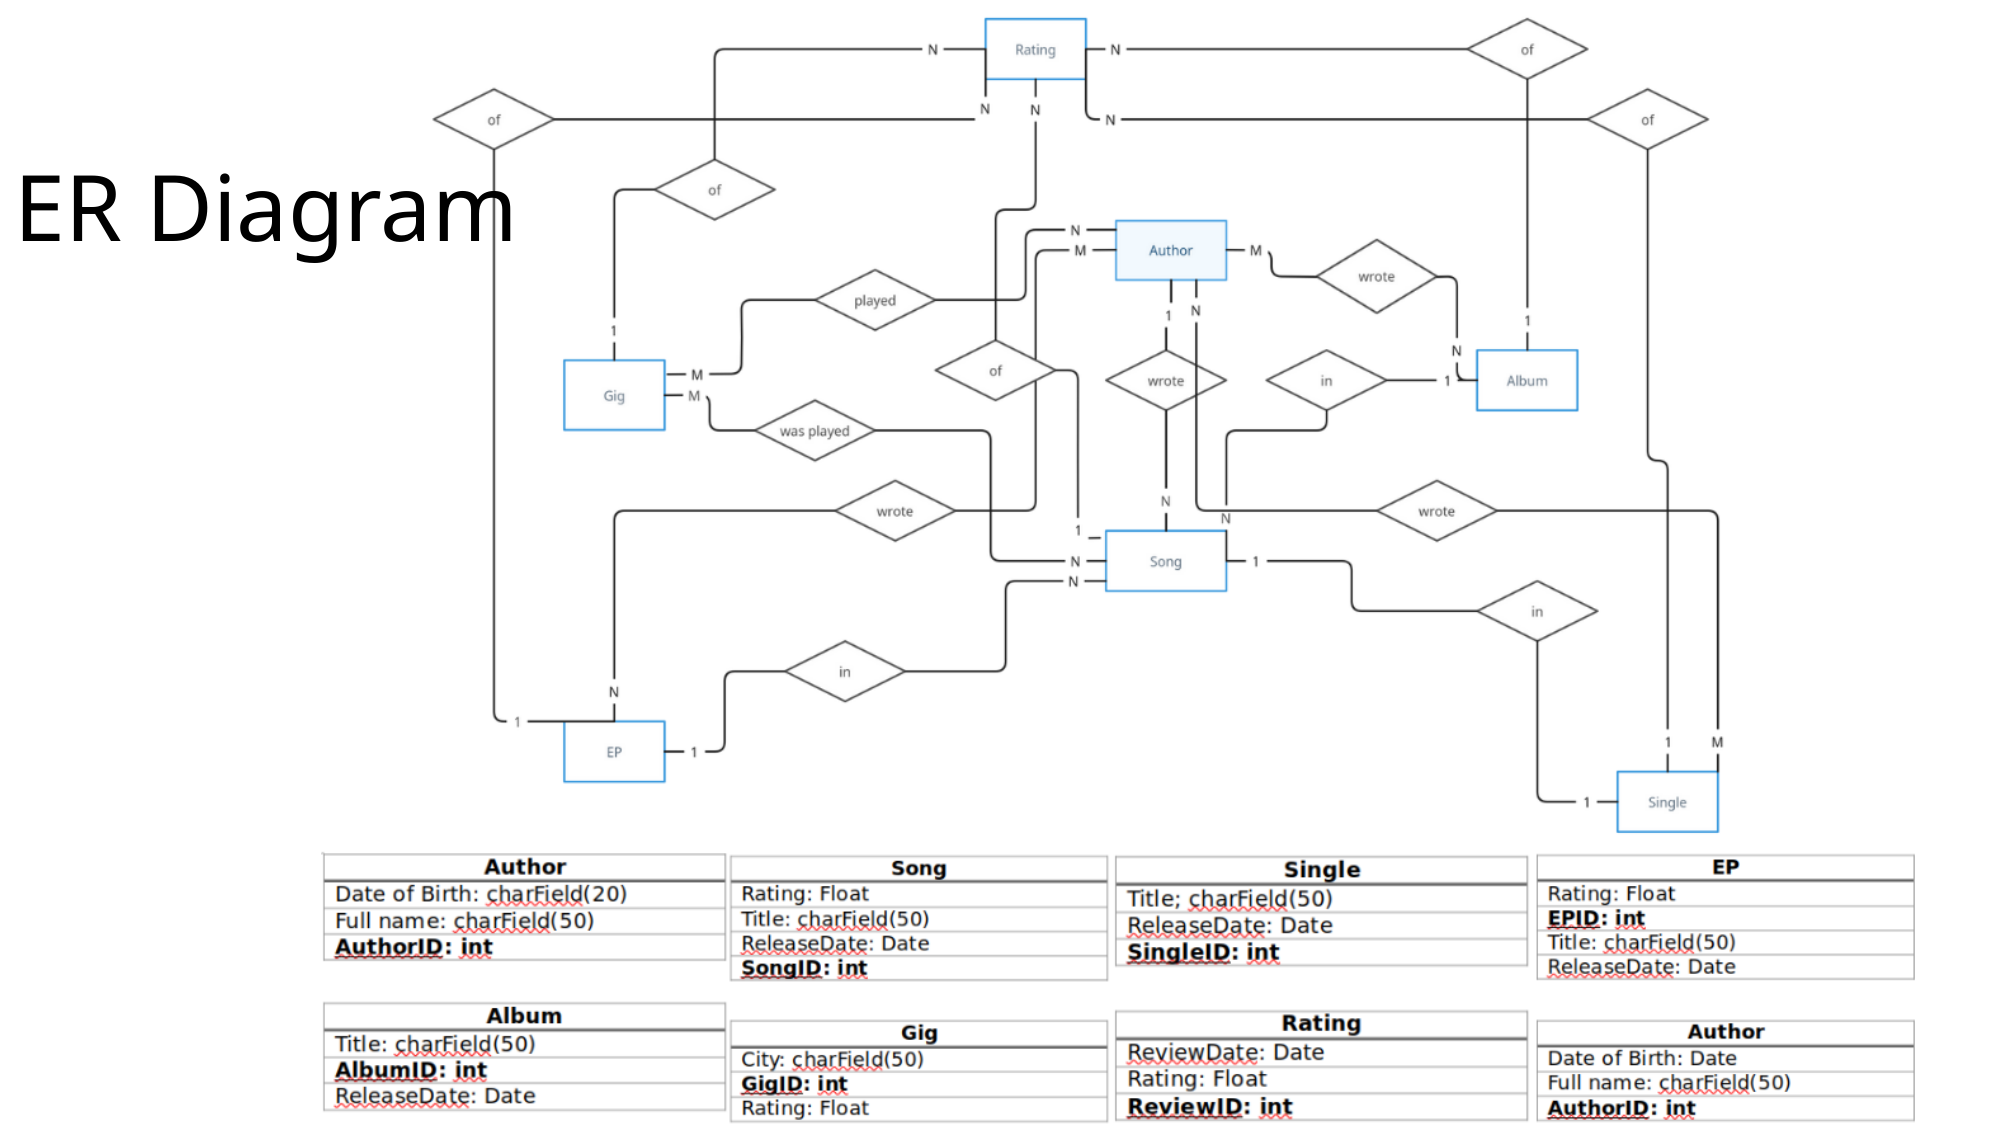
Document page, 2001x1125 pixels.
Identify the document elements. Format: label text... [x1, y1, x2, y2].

picture [320, 0, 1920, 1125]
text_box ER Diagram [0, 118, 315, 306]
